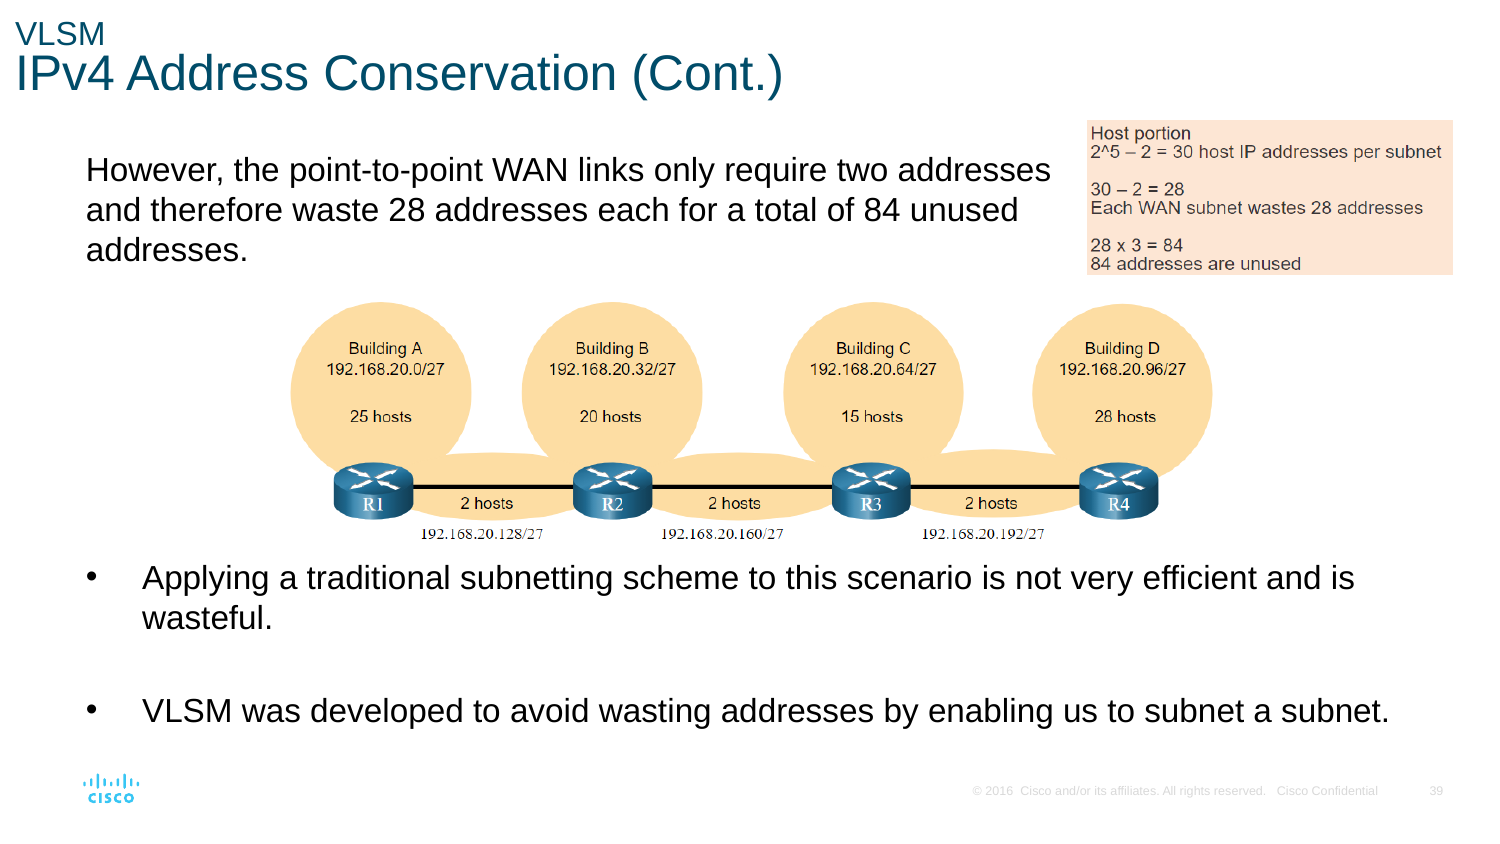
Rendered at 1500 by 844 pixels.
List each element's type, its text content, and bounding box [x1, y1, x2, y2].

list However, the point-to-point WAN links only require two addresses and therefore waste 28 addresses each for a total of 84 unused addresses. [70, 140, 1071, 296]
title VLSM IPv4 Address Conservation (Cont.) [0, 0, 1369, 121]
picture [283, 295, 1217, 549]
picture [1087, 119, 1453, 276]
text_box Applying a traditional subnetting scheme to this scenario is not very efficient and is wasteful. VLSM was developed to avoid wasting addresses by enabling us to subnet a subnet. [70, 548, 1430, 763]
